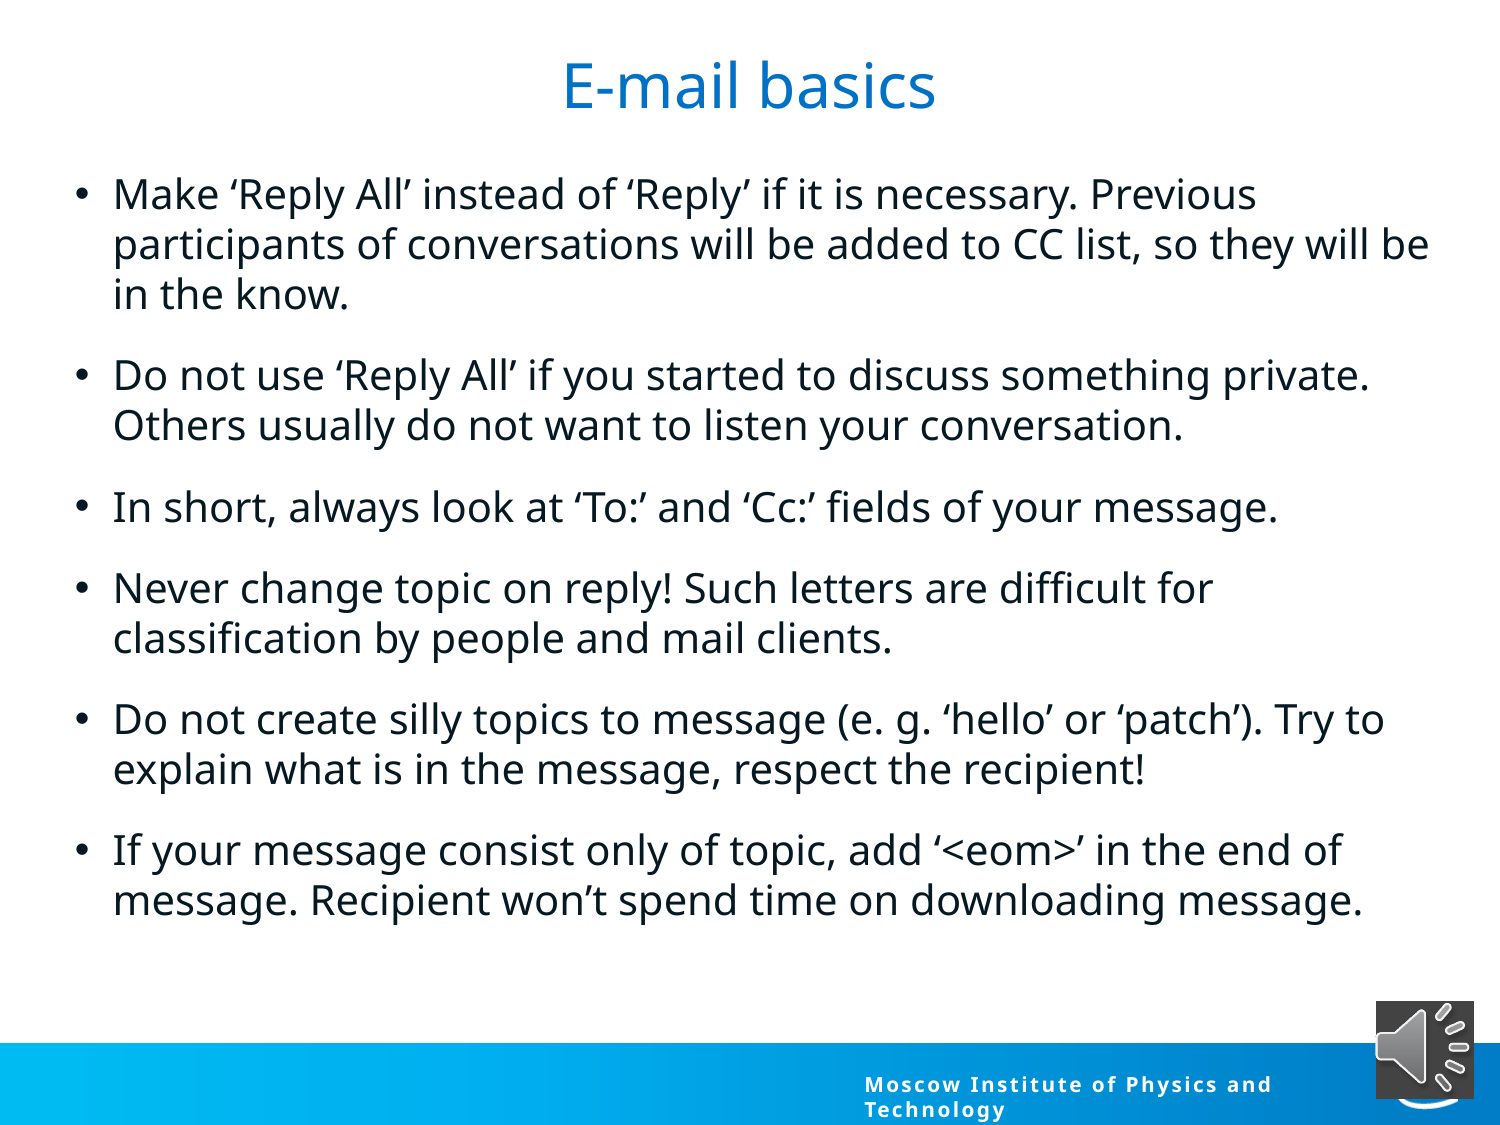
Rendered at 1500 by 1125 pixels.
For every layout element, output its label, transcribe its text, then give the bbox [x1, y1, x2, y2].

picture [1324, 999, 1500, 1125]
picture [1307, 1043, 1314, 1125]
list Make ‘Reply All’ instead of ‘Reply’ if it is necessary. Previous participants of conversations will be added to CC list, so they will be in the know. Do not use ‘Reply All’ if you started to discuss something private. Others usually do not want to listen your conversation. In short, always look at ‘To:’ and ‘Cc:’ fields of your message. Never change topic on reply! Such letters are difficult for classification by people and mail clients. Do not create silly topics to message (e. g. ‘hello’ or ‘patch’). Try to explain what is in the message, respect the recipient! If your message consist only of topic, add ‘<eom>’ in the end of message. Recipient won’t spend time on downloading message. [74, 167, 1458, 971]
picture [1245, 1084, 1252, 1125]
title E-mail basics [74, 66, 1425, 167]
picture [1289, 1043, 1296, 1125]
picture [1245, 1043, 1252, 1082]
